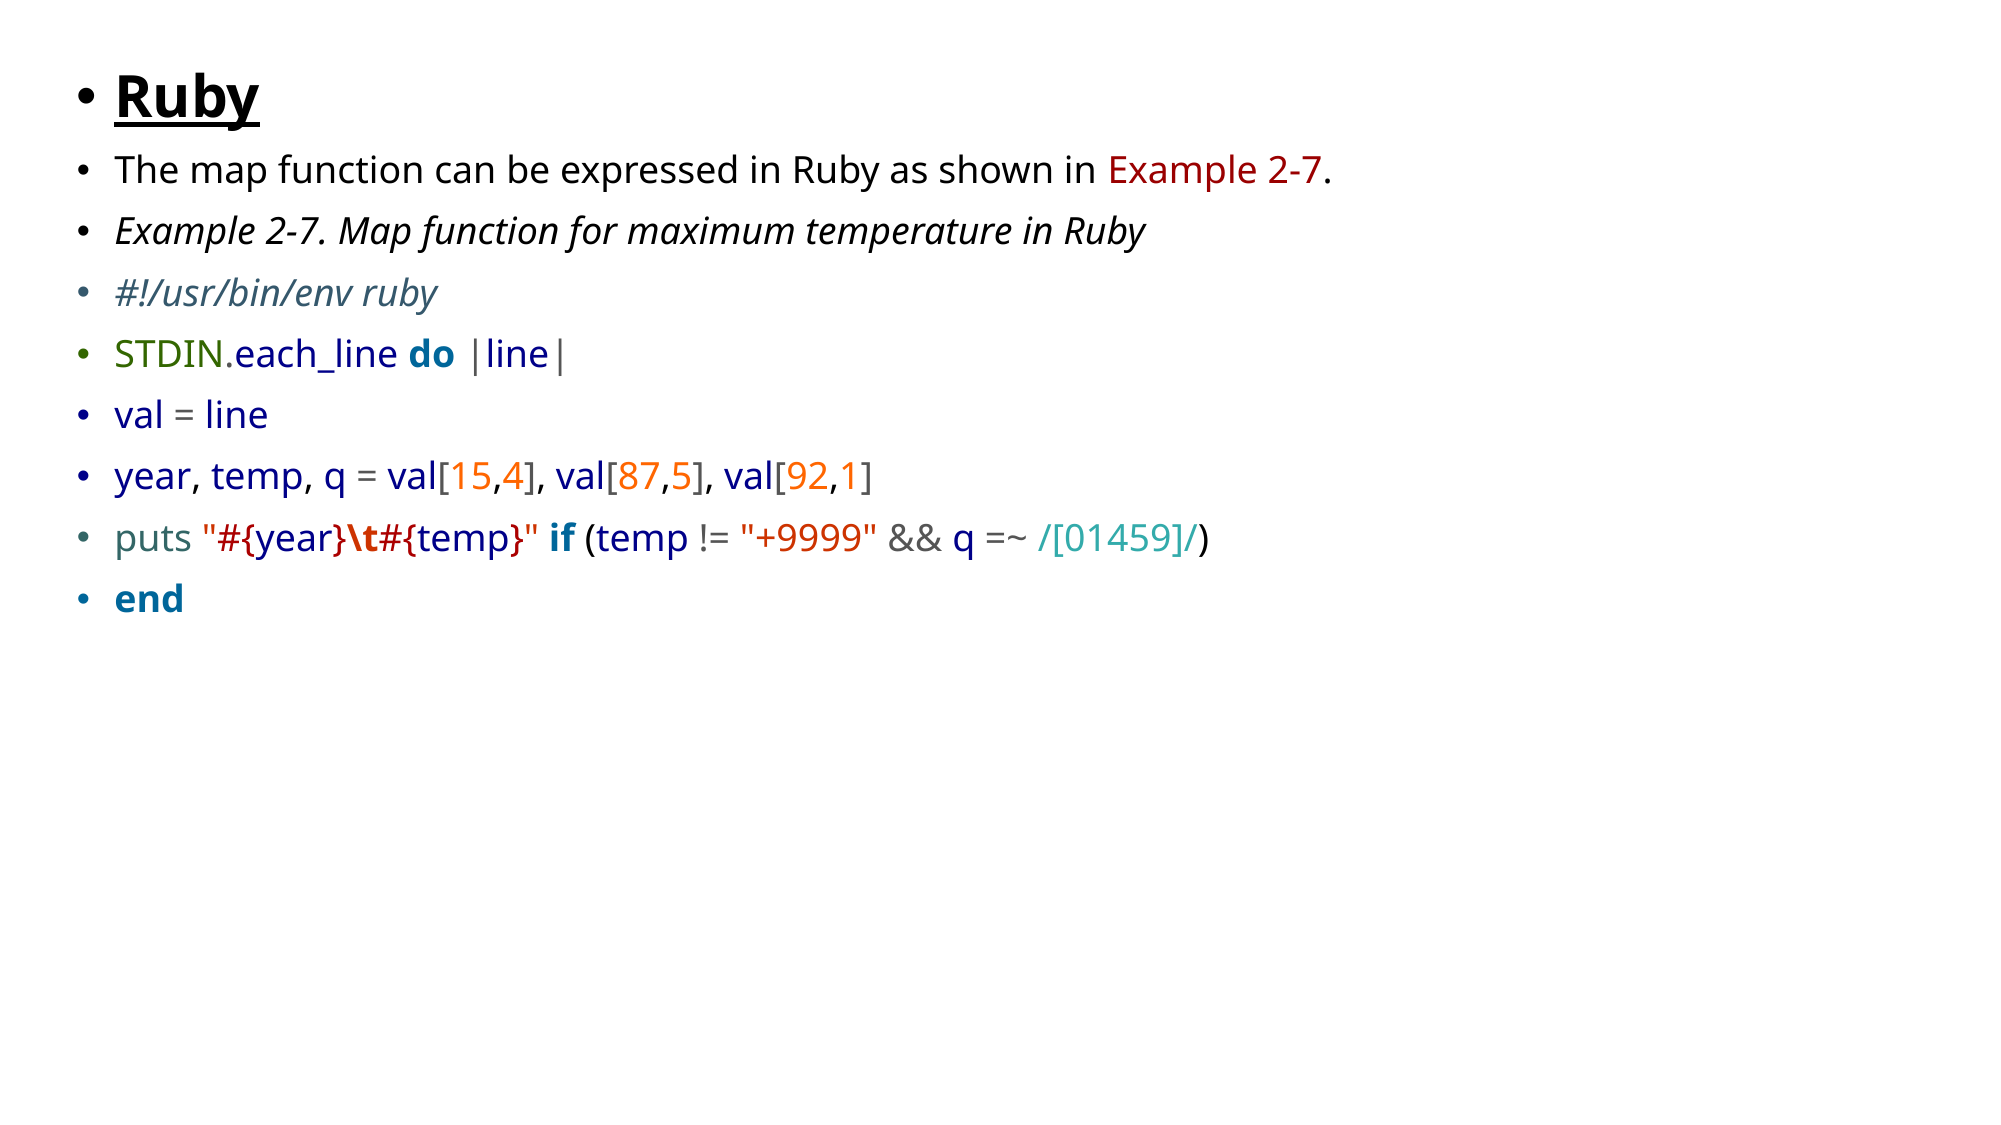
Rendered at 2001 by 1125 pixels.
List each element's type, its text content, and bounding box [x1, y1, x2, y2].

list Ruby The map function can be expressed in Ruby as shown in Example 2-7. Example 2-7. Map function for maximum temperature in Ruby #!/usr/bin/env ruby STDIN.each_line do |line| val = line year, temp, q = val[15,4], val[87,5], val[92,1] puts "#{year}\t#{temp}" if (temp != "+9999" && q =~ /[01459]/) end [61, 59, 1863, 1066]
